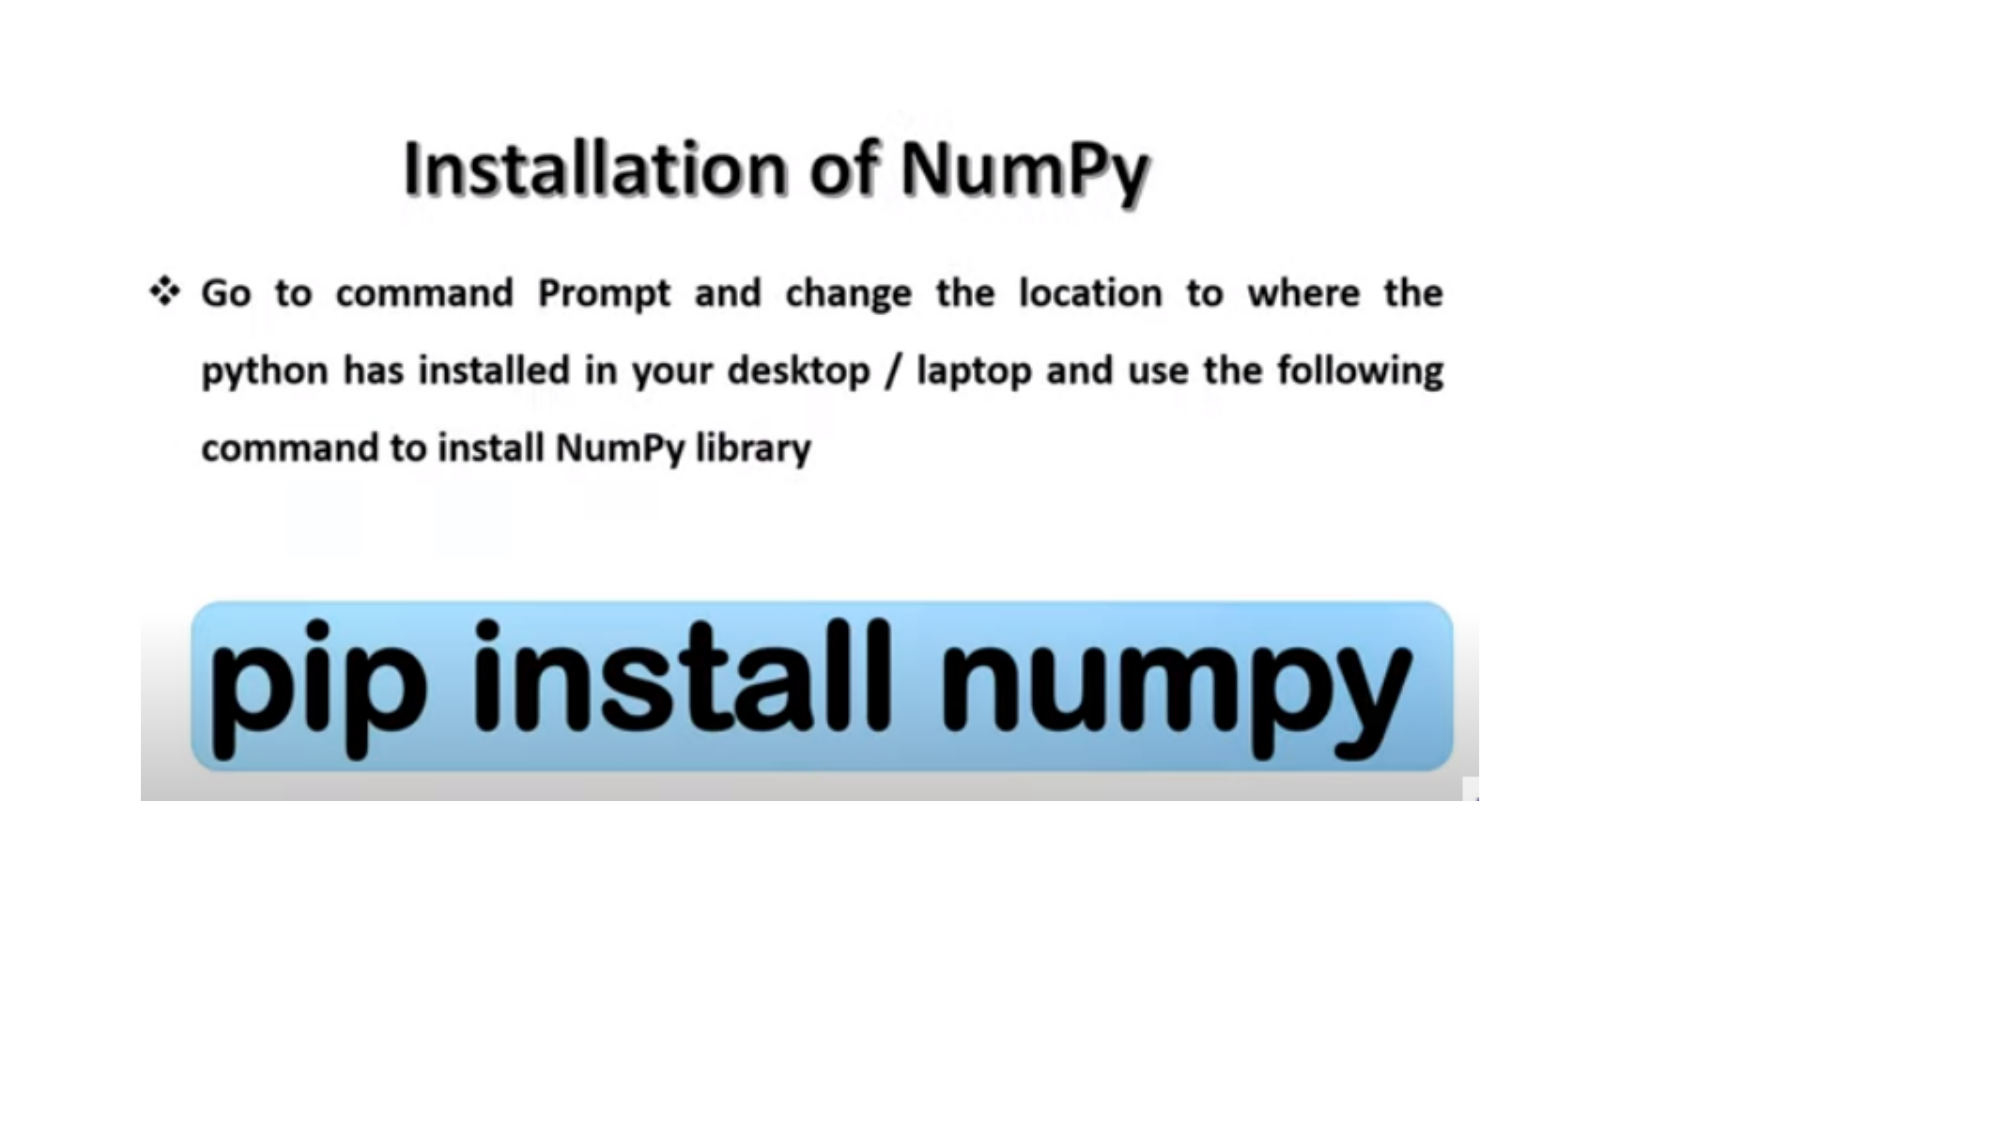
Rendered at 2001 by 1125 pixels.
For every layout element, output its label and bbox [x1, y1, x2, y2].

list [140, 105, 1480, 801]
